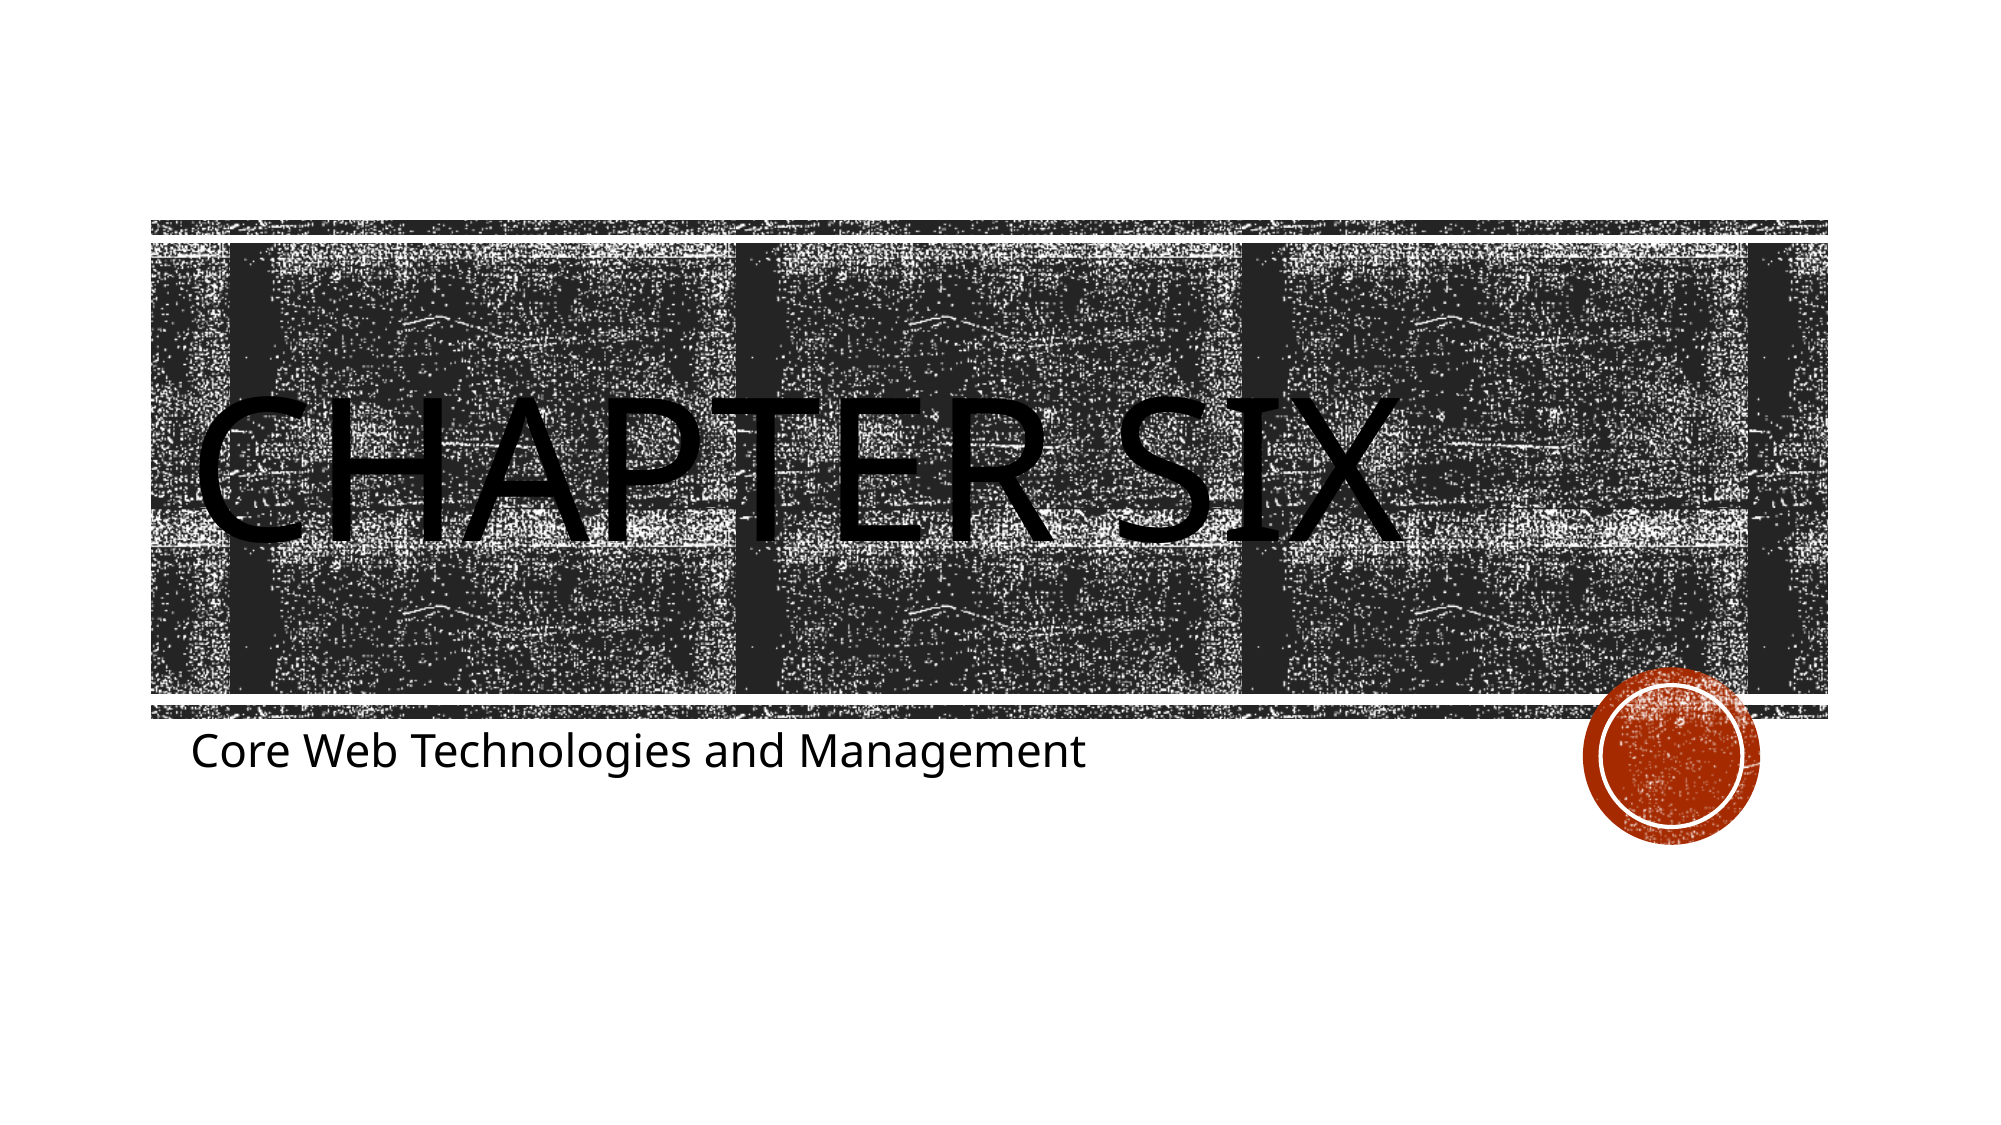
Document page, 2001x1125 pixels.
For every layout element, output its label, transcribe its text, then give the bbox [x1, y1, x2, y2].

title Chapter six [172, 234, 1808, 733]
subtitle Core Web Technologies and Management [175, 720, 1470, 896]
